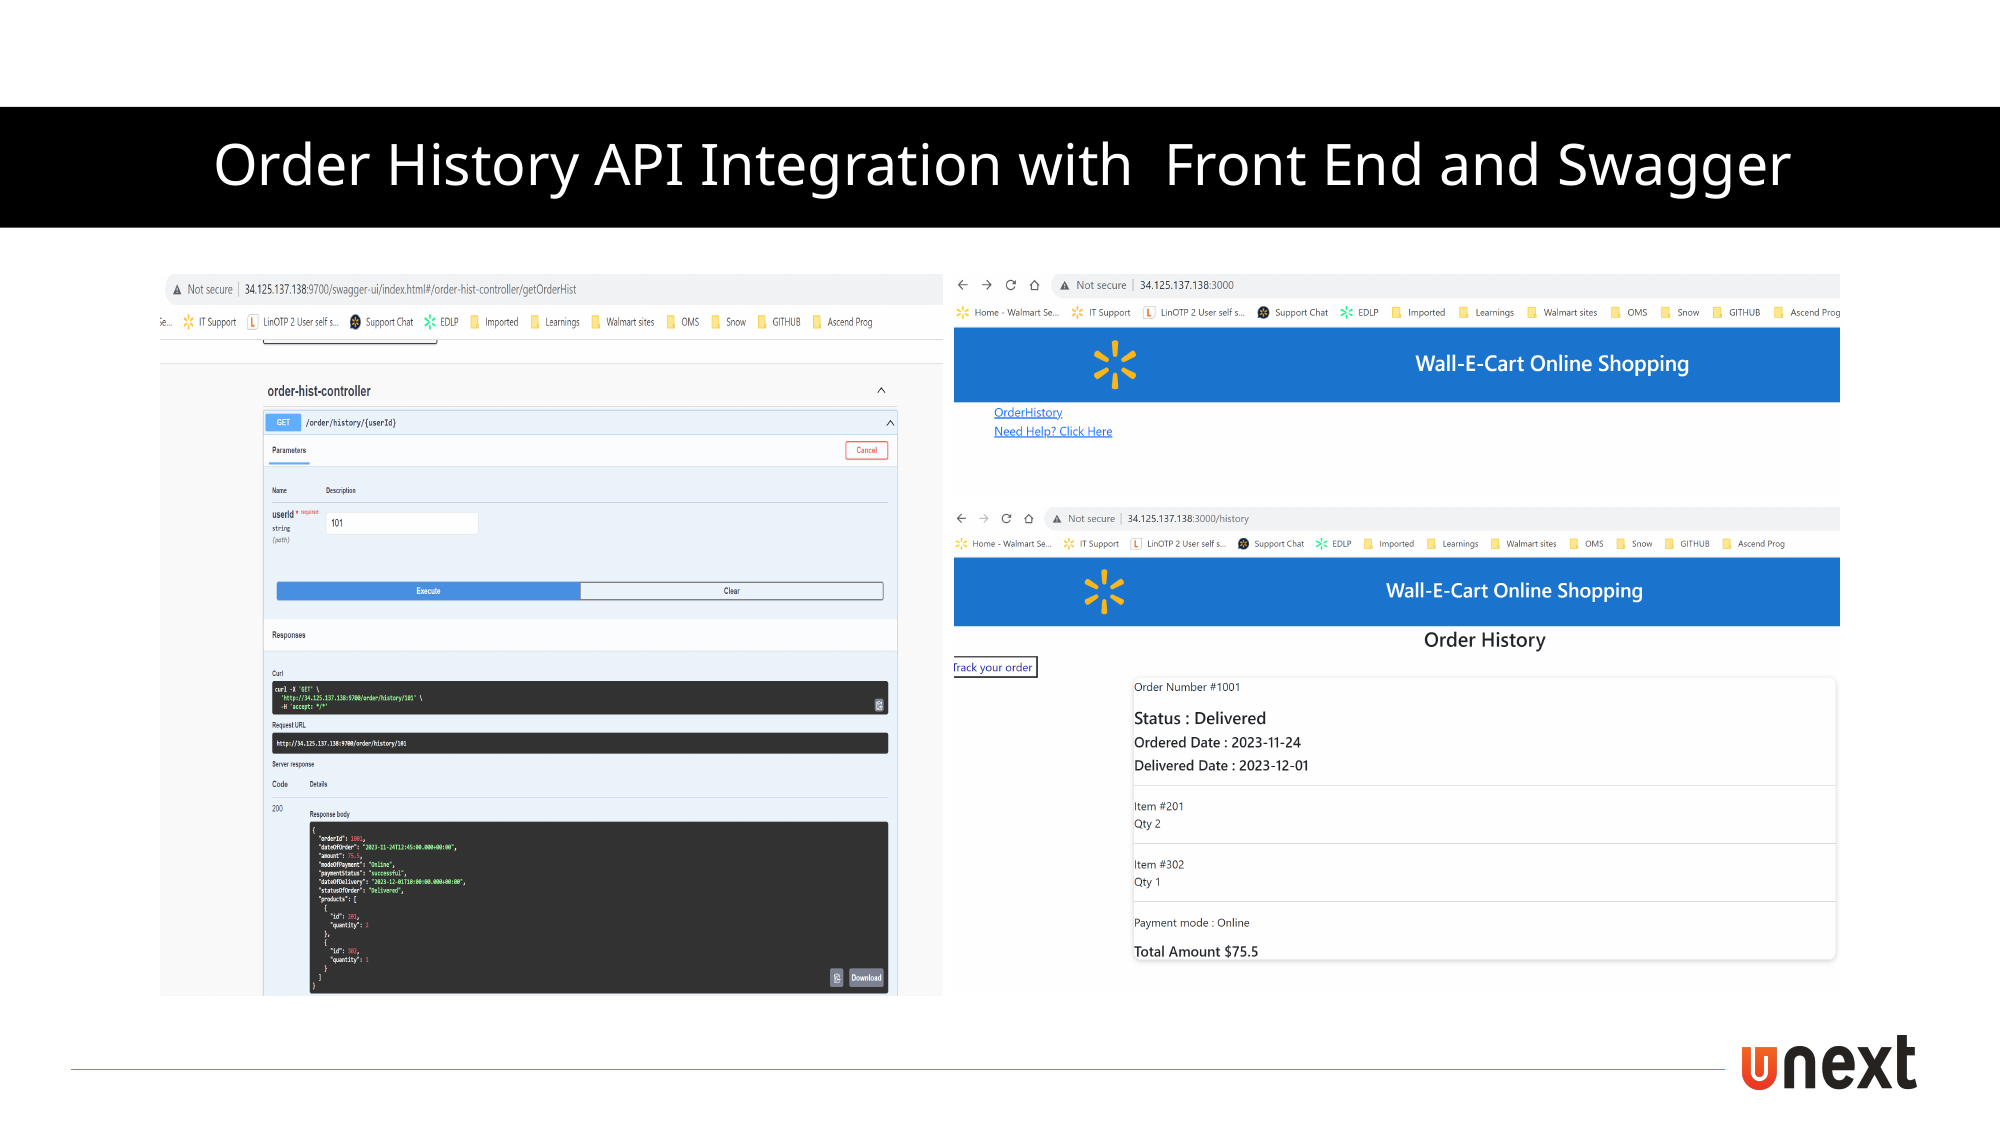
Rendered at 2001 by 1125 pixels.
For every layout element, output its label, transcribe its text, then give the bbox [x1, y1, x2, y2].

picture [954, 507, 1840, 996]
picture [160, 274, 943, 996]
picture [954, 274, 1840, 497]
picture [1742, 1035, 1917, 1090]
title Order History API Integration with Front End and Swagger [91, 105, 1931, 228]
text_box [0, 106, 2000, 229]
